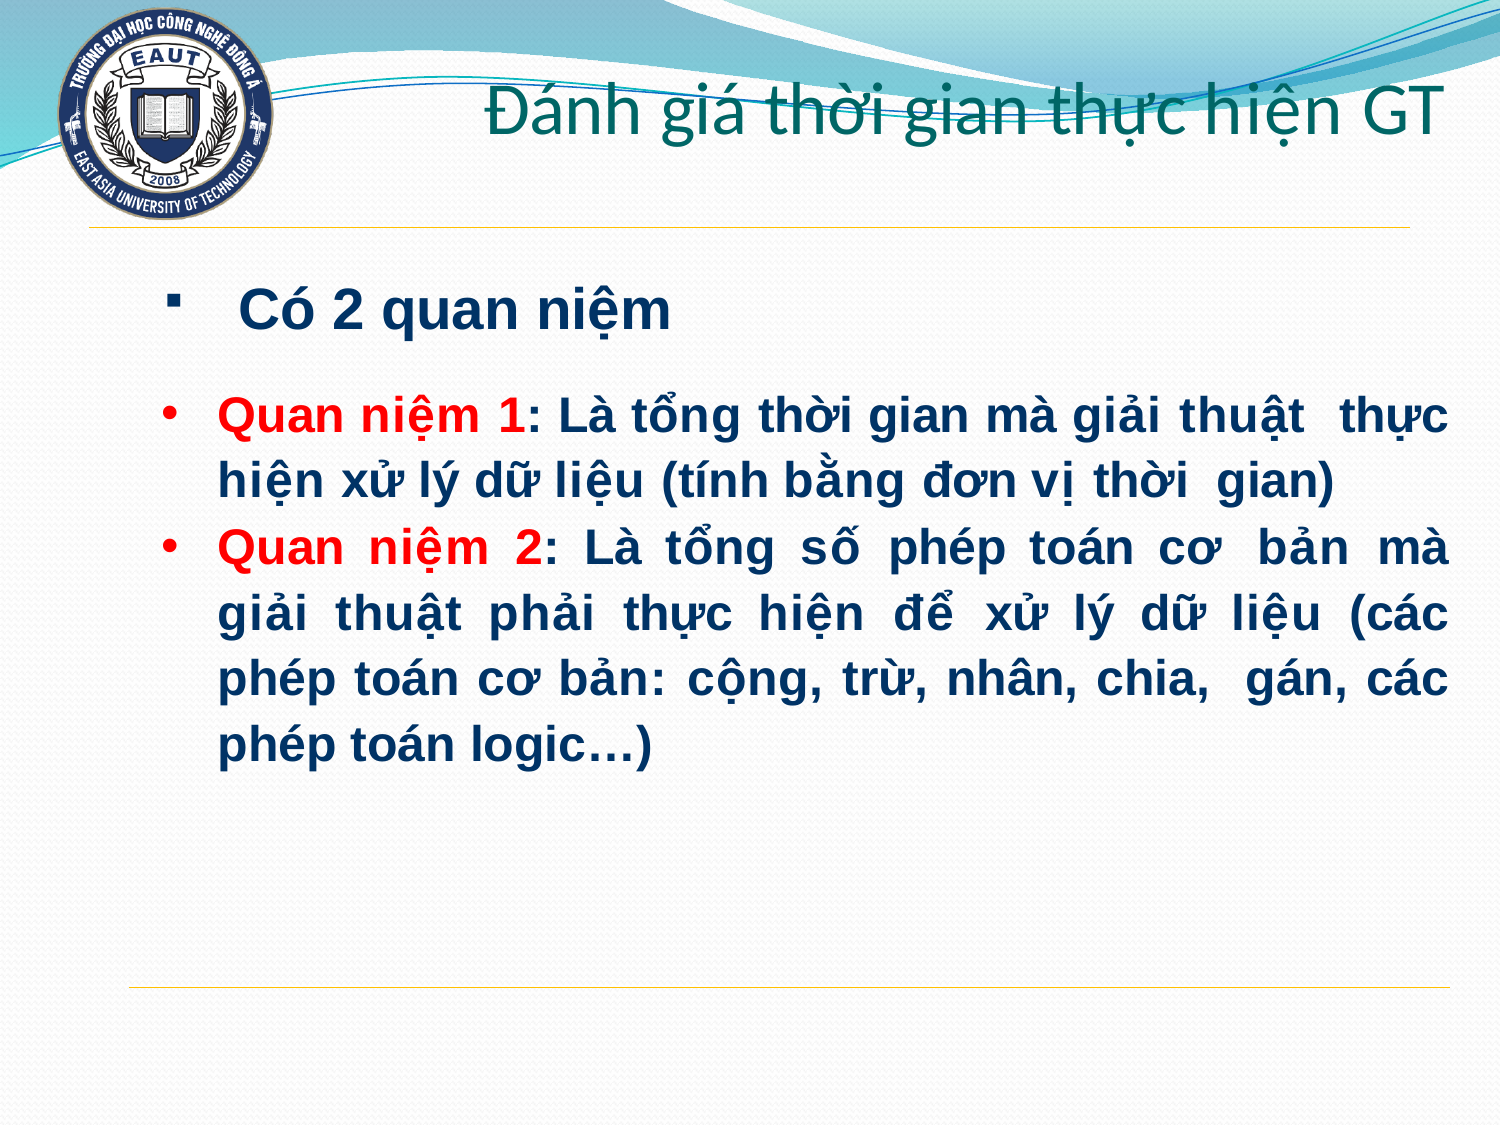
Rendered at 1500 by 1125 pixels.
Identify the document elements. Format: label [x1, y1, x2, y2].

text_box [0, 0, 1451, 988]
